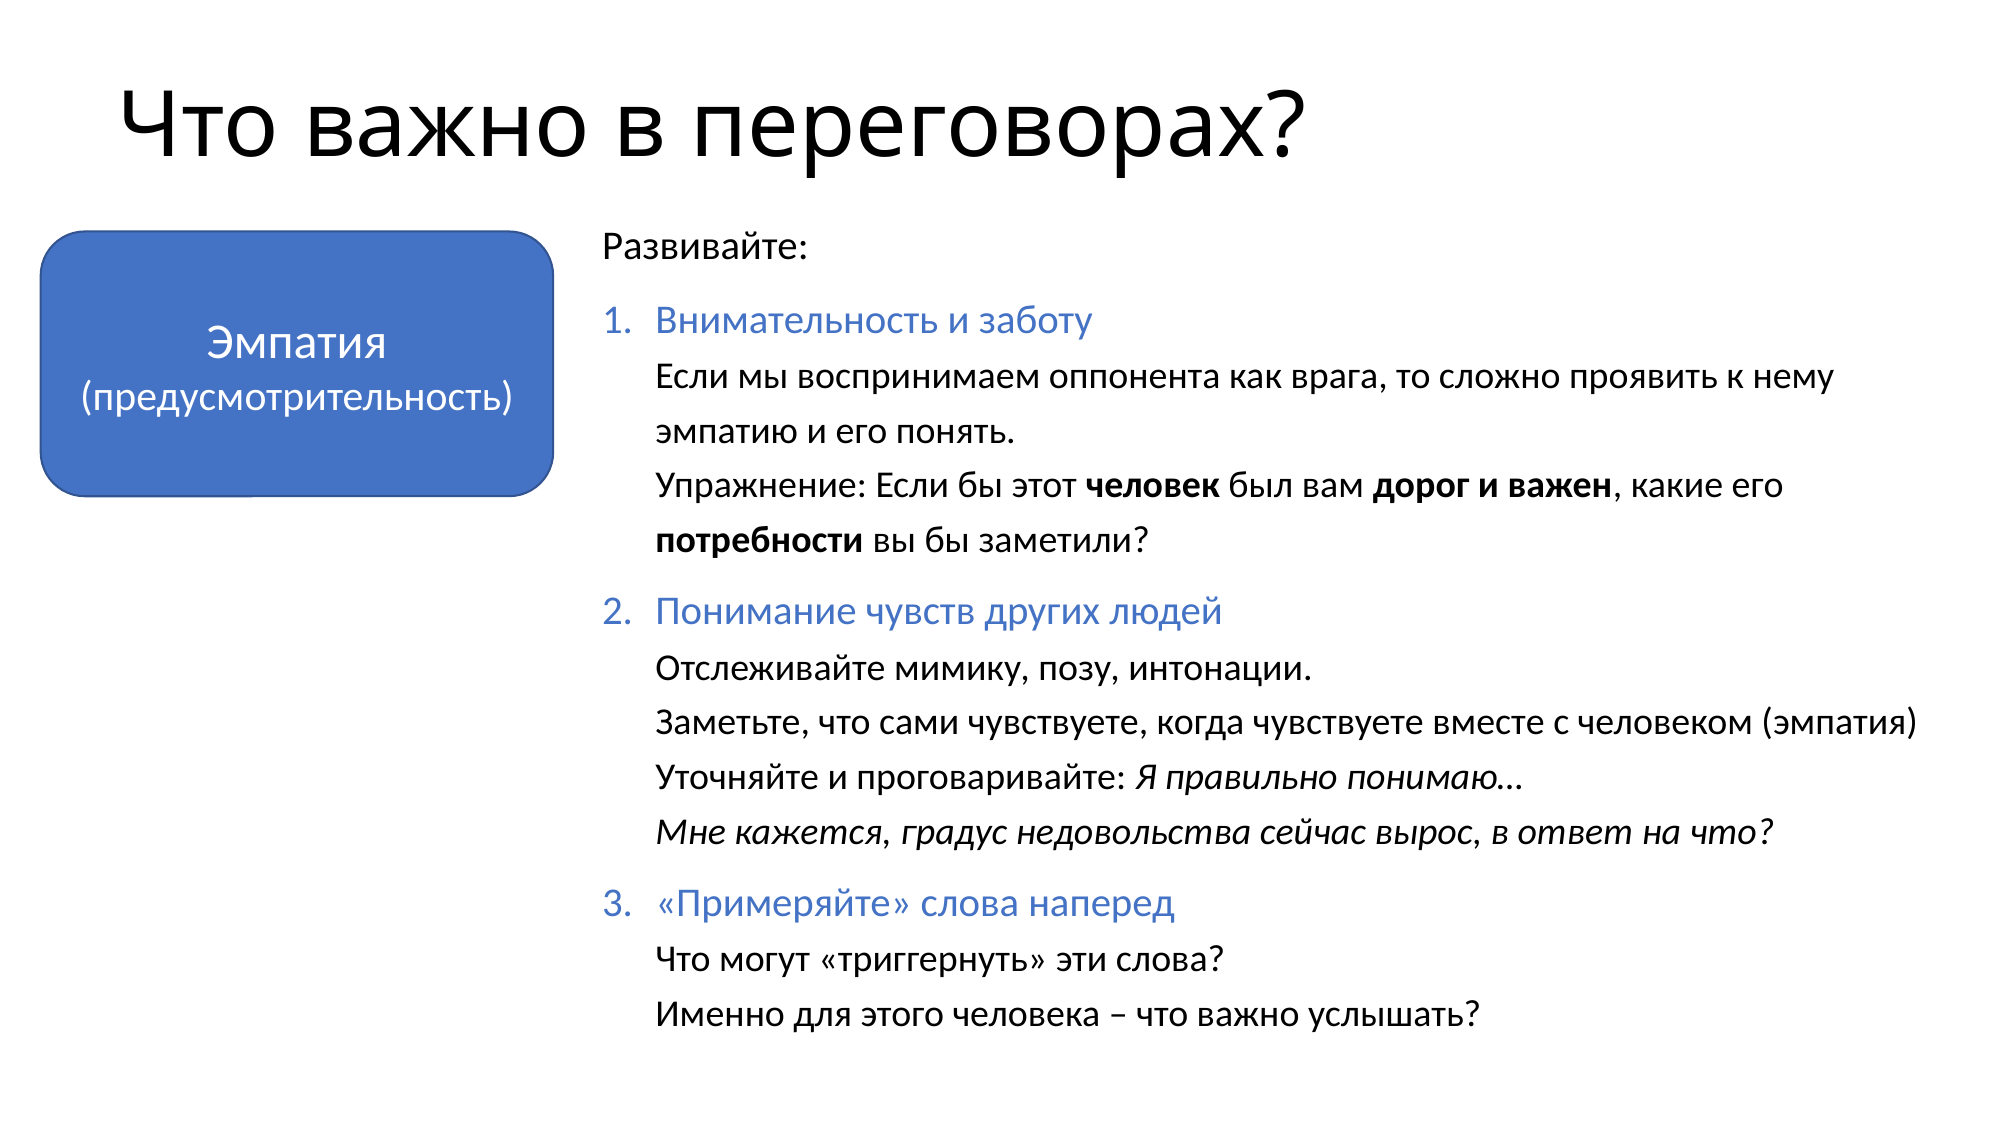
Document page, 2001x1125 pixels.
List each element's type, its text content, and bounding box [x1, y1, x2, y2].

list Развивайте: Внимательность и заботу Если мы воспринимаем оппонента как врага, то сложно проявить к нему эмпатию и его понять. Упражнение: Если бы этот человек был вам дорог и важен, какие его потребности вы бы заметили? Понимание чувств других людей Отслеживайте мимику, позу, интонации. Заметьте, что сами чувствуете, когда чувствуете вместе с человеком (эмпатия) Уточняйте и проговаривайте: Я правильно понимаю… Мне кажется, градус недовольства сейчас вырос, в ответ на что? «Примеряйте» слова наперед Что могут «триггернуть» эти слова? Именно для этого человека – что важно услышать? [587, 216, 1941, 1093]
title Что важно в переговорах? [115, 23, 1841, 214]
text_box Эмпатия (предусмотрительность) [39, 230, 555, 498]
